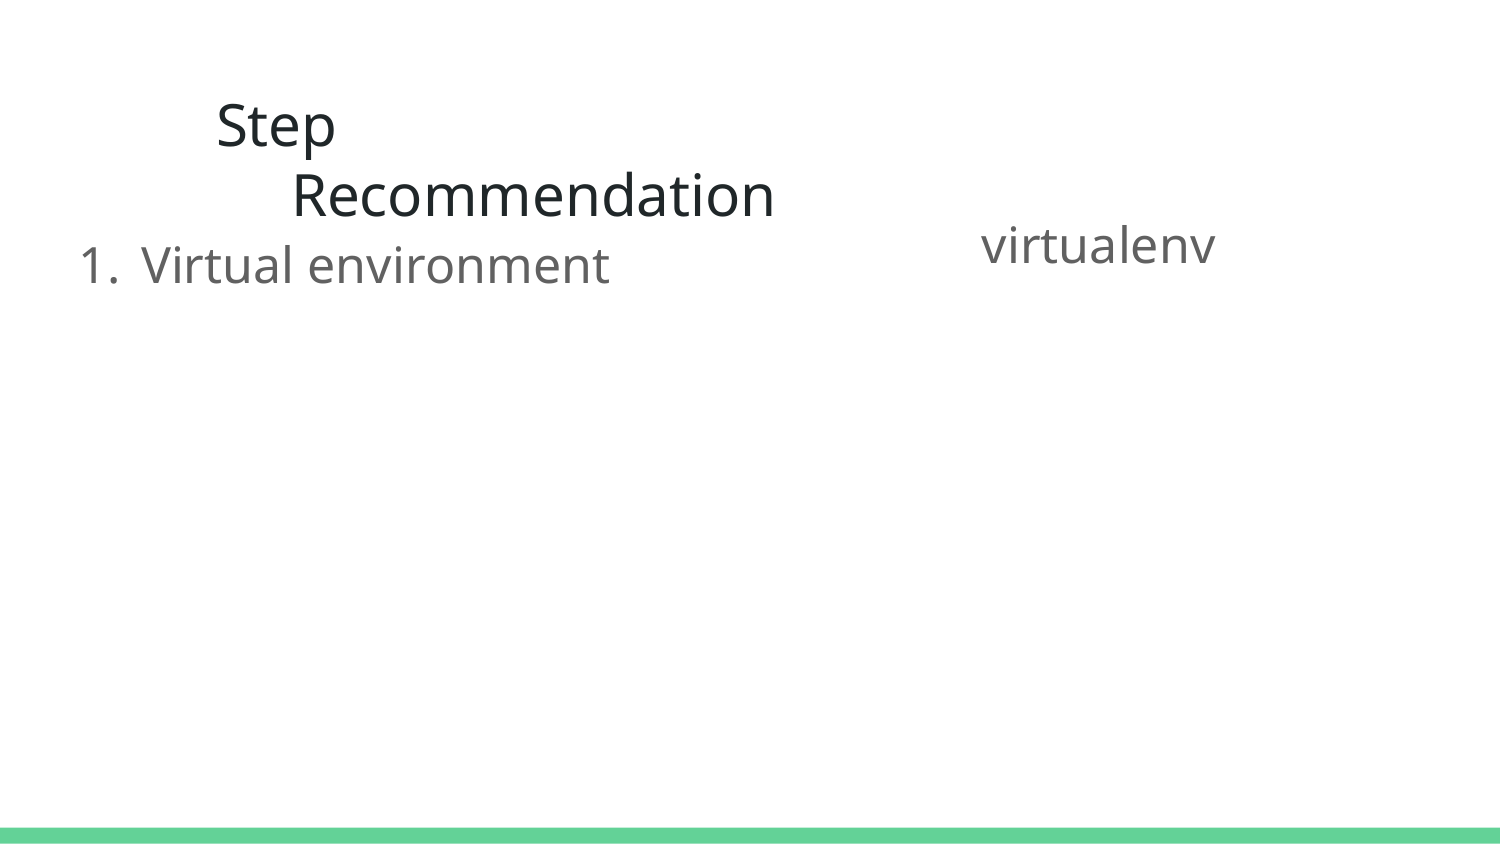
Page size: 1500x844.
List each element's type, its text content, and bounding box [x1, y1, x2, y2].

list Virtual environment [51, 189, 749, 750]
list virtualenv [749, 189, 1449, 750]
title Step Recommendation [51, 72, 1449, 167]
